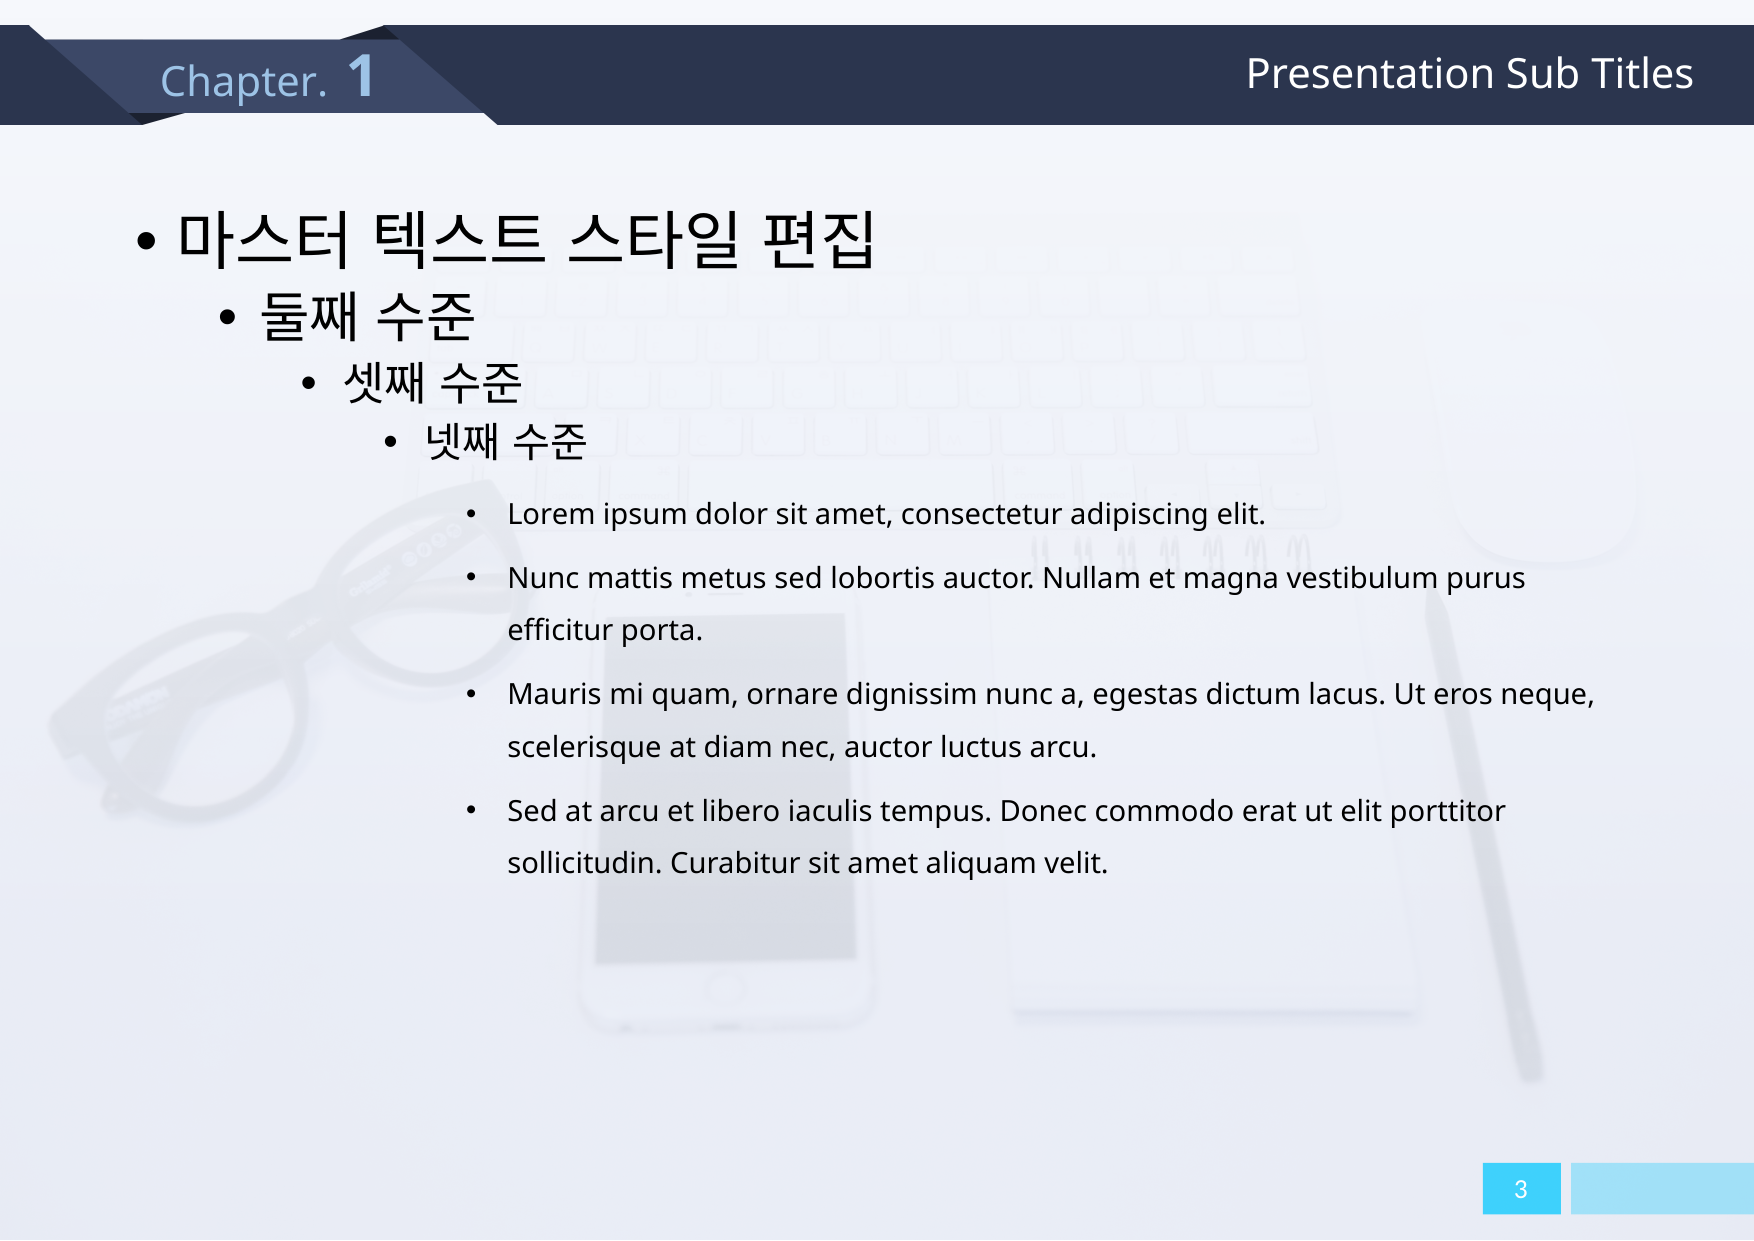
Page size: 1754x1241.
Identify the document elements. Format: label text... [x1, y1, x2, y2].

text_box Presentation Sub Titles [921, 45, 1710, 105]
text_box 마스터 텍스트 스타일 편집 둘째 수준 셋째 수준 넷째 수준 Lorem ipsum dolor sit amet, consectetur adipiscing elit. Nunc mattis metus sed lobortis auctor. Nullam et magna vestibulum purus efficitur porta. Mauris mi quam, ornare dignissim nunc a, egestas dictum lacus. Ut eros neque, scelerisque at diam nec, auctor luctus arcu. Sed at arcu et libero iaculis tempus. Donec commodo erat ut elit porttitor sollicitudin. Curabitur sit amet aliquam velit. [120, 201, 1634, 1168]
text_box Chapter. 1 [145, 31, 421, 153]
picture [0, 25, 1754, 125]
